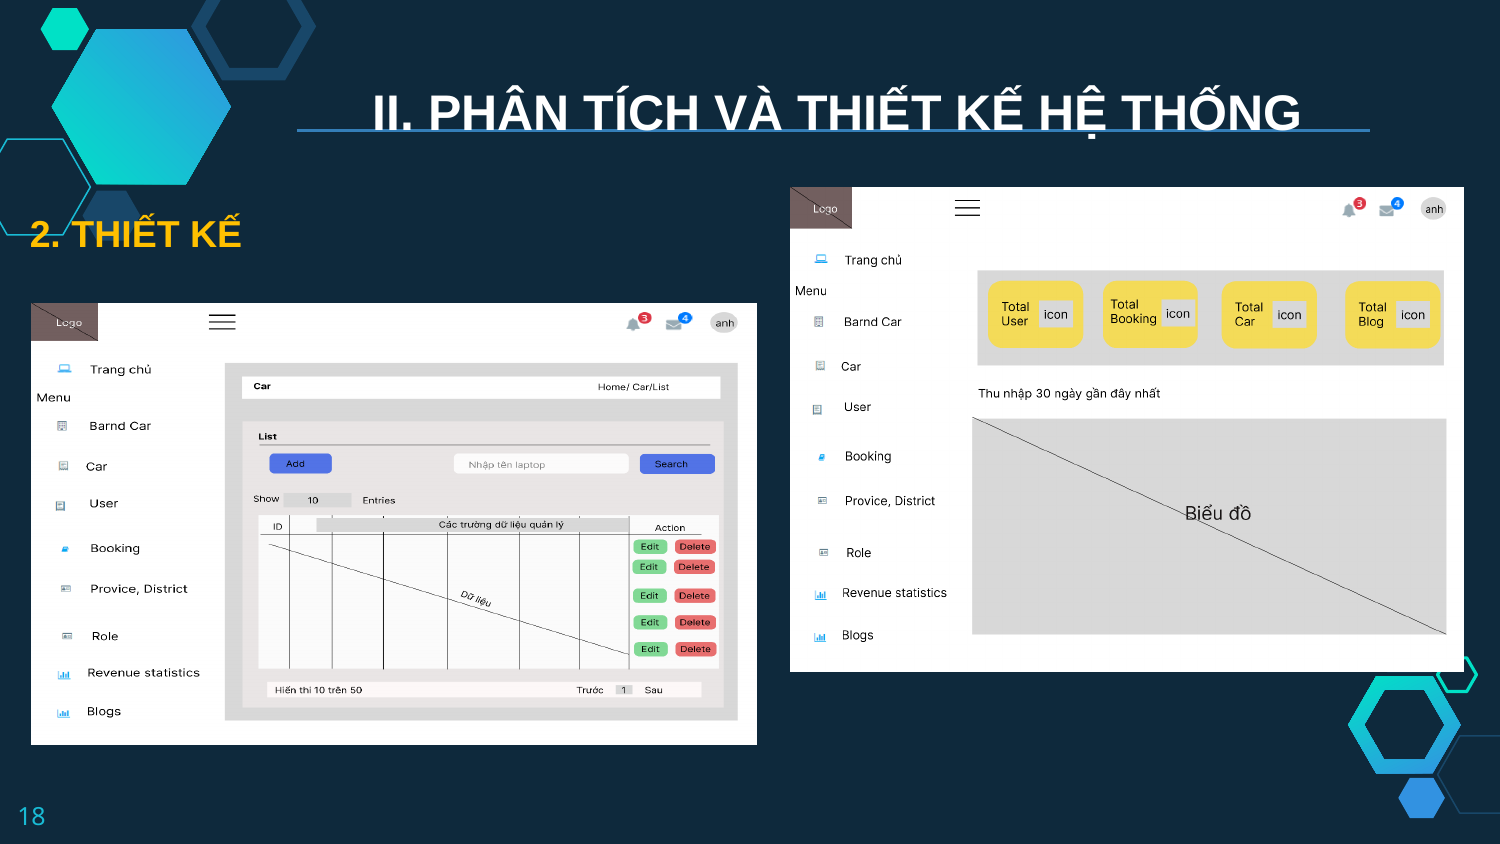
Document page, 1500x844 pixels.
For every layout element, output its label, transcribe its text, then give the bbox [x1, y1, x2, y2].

slide_number 18 [2, 785, 93, 844]
text_box II. PHÂN TÍCH VÀ THIẾT KẾ HỆ THỐNG [357, 12, 1431, 131]
text_box 2. THIẾT KẾ [14, 202, 610, 262]
picture [790, 187, 1465, 672]
picture [31, 303, 757, 745]
